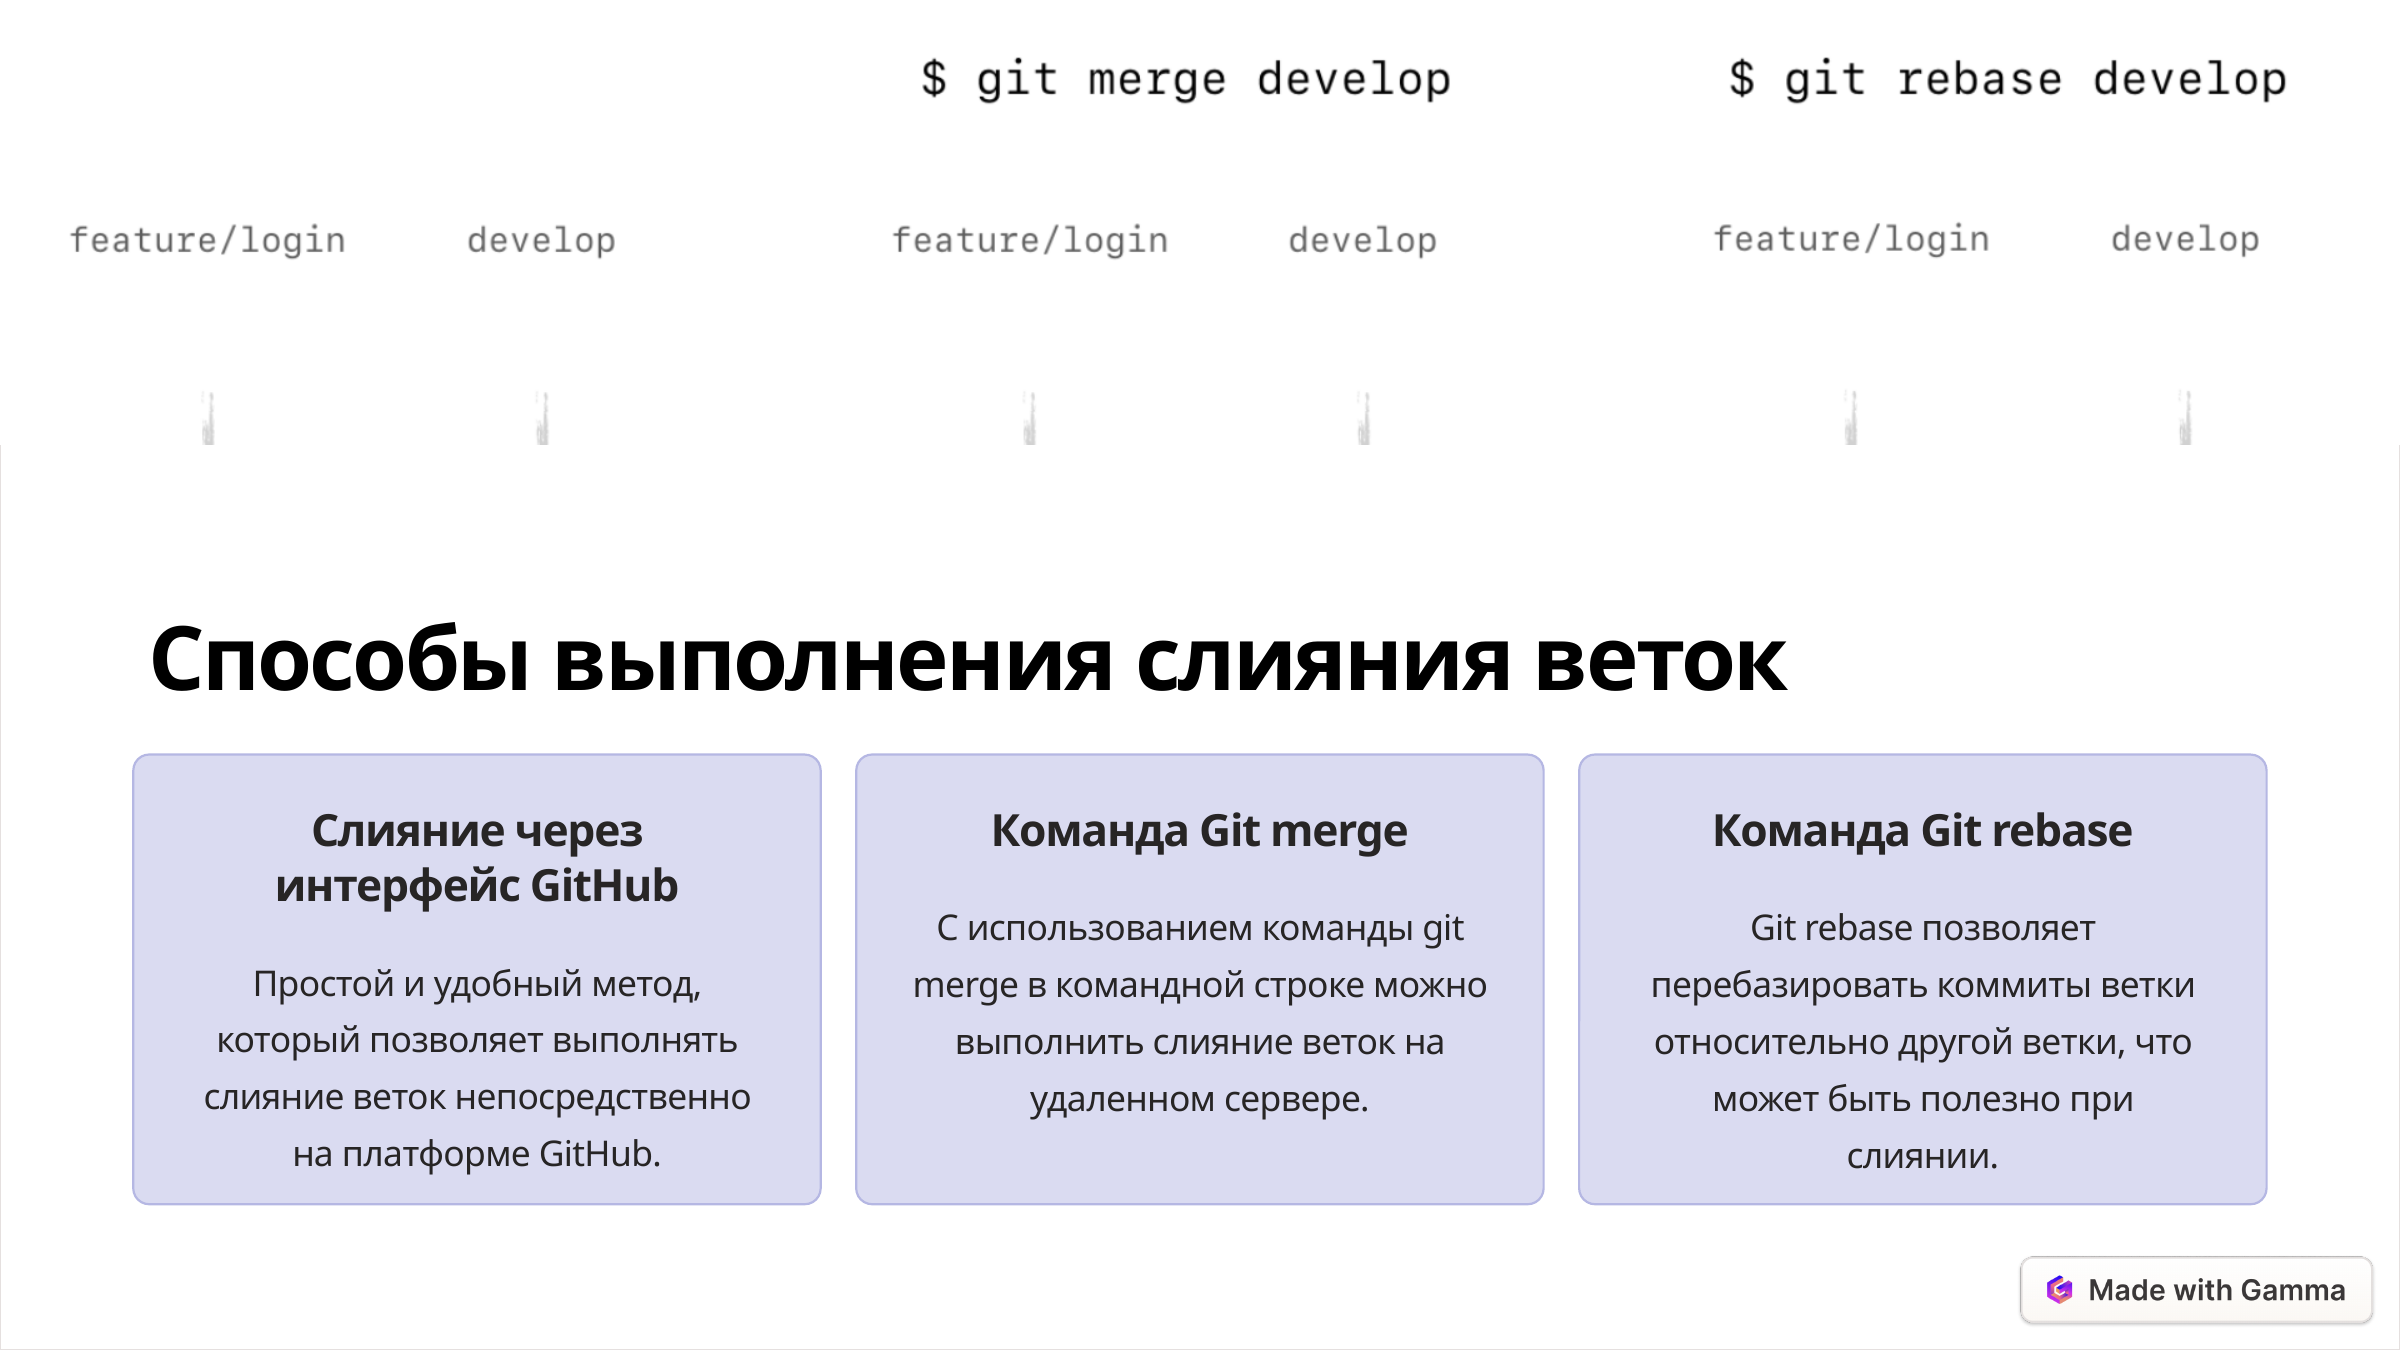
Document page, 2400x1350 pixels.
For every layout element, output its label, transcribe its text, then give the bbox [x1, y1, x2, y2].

text_box [0, 445, 2400, 1350]
text_box Способы выполнения слияния веток [133, 590, 1695, 702]
text_box Слияние через интерфейс GitHub [171, 792, 783, 904]
text_box Git rebase позволяет перебазировать коммиты ветки относительно другой ветки, что может быть полезно при слиянии. [1616, 883, 2229, 1111]
text_box [133, 754, 821, 1205]
text_box Команда Git merge [1000, 792, 1400, 848]
text_box С использованием команды git merge в командной строке можно выполнить слияние веток на удаленном сервере. [894, 883, 1506, 1111]
text_box Простой и удобный метод, который позволяет выполнять слияние веток непосредственно на платформе GitHub. [171, 938, 783, 1167]
text_box Команда Git rebase [1718, 792, 2128, 848]
text_box [856, 754, 1544, 1205]
picture [0, 0, 2400, 445]
text_box [1579, 754, 2267, 1205]
picture [2008, 1244, 2385, 1335]
